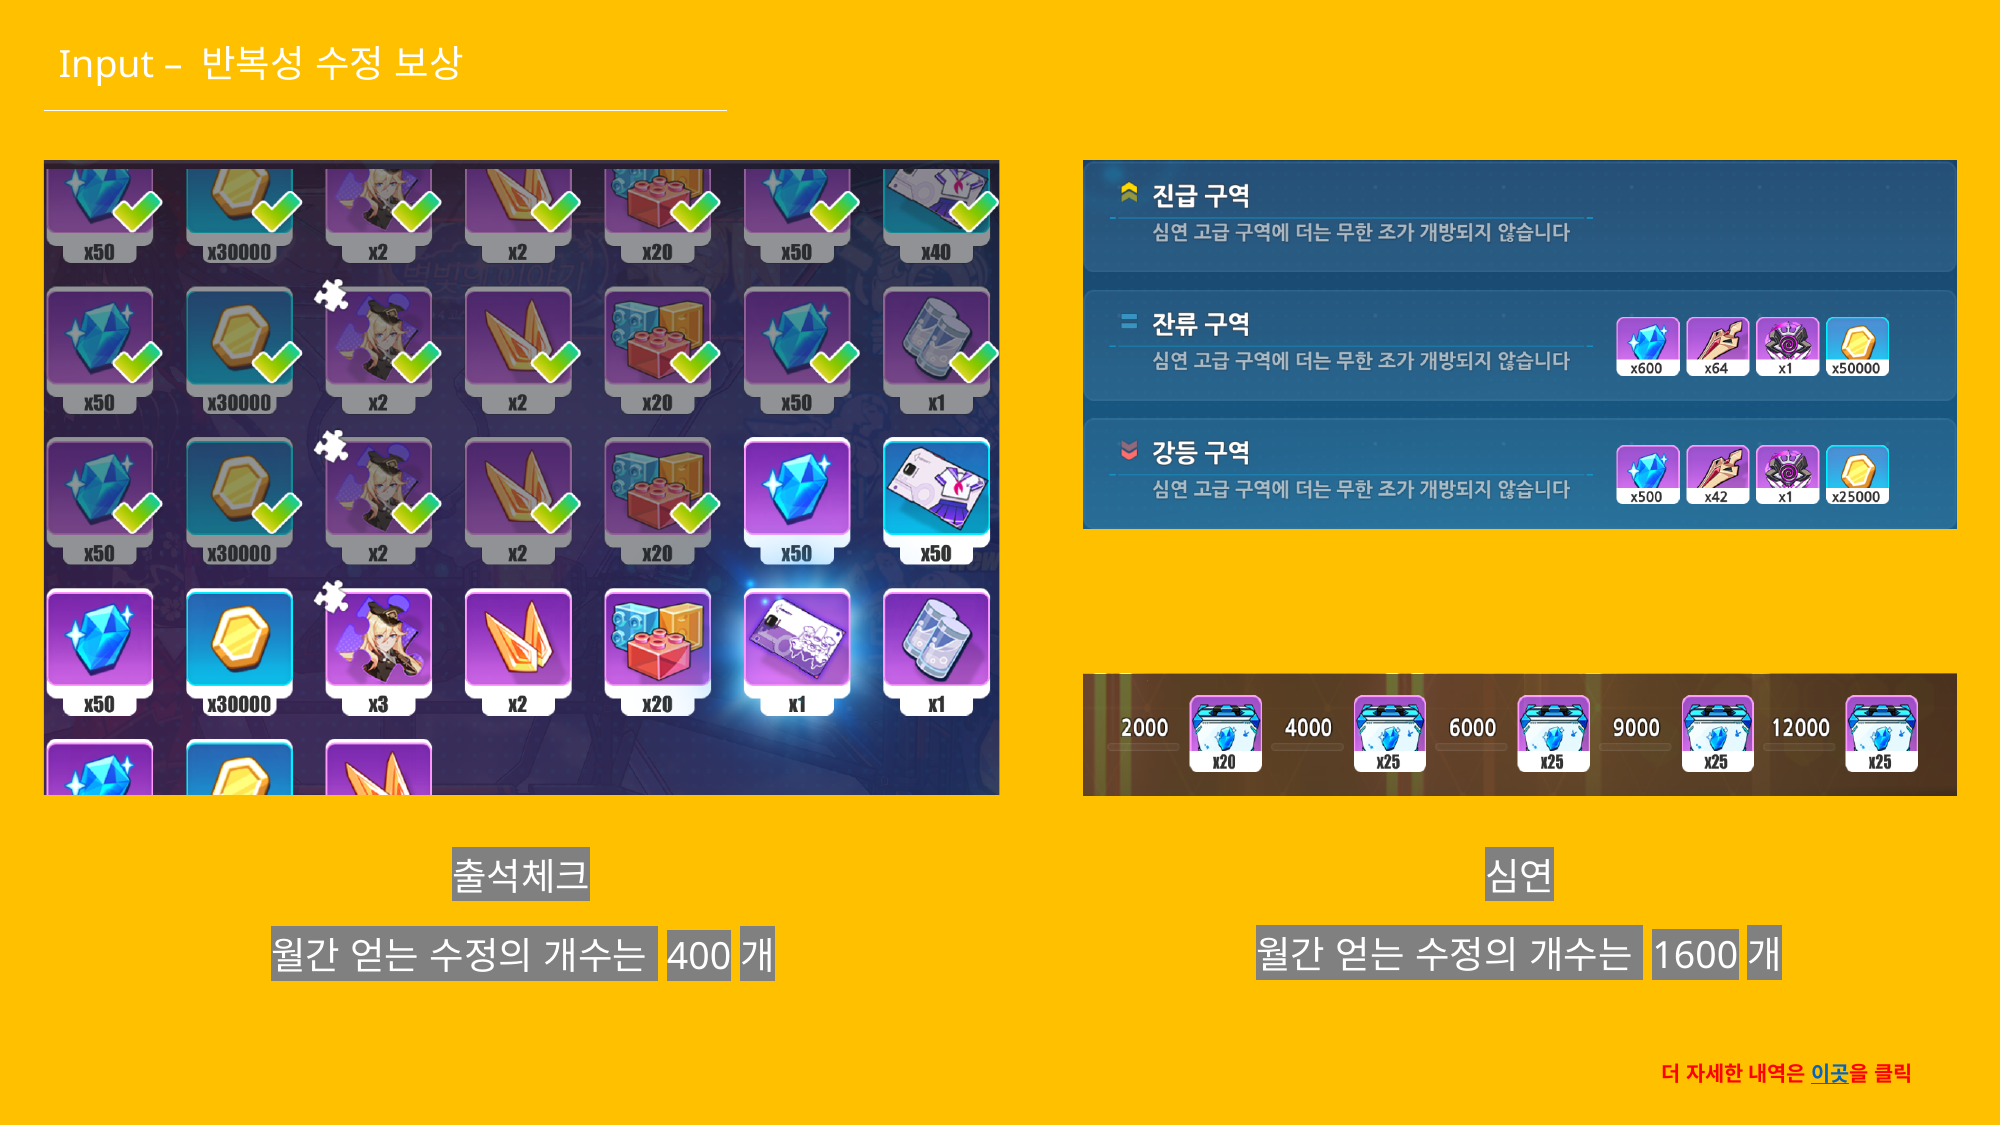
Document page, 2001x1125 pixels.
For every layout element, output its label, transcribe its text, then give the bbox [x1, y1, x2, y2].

text_box 심연 [1353, 845, 1687, 906]
text_box 더 자세한 내역은 이곳을 클릭 [1646, 1053, 1981, 1098]
text_box 출석체크 [354, 845, 689, 906]
text_box 월간 얻는 수정의 개수는 1600개 [1083, 923, 1955, 984]
text_box 월간 얻는 수정의 개수는 400개 [45, 924, 1001, 985]
text_box Input – 반복성 수정 보상 [43, 32, 635, 93]
picture [1083, 160, 1957, 529]
picture [1083, 673, 1957, 796]
picture [43, 160, 1000, 795]
